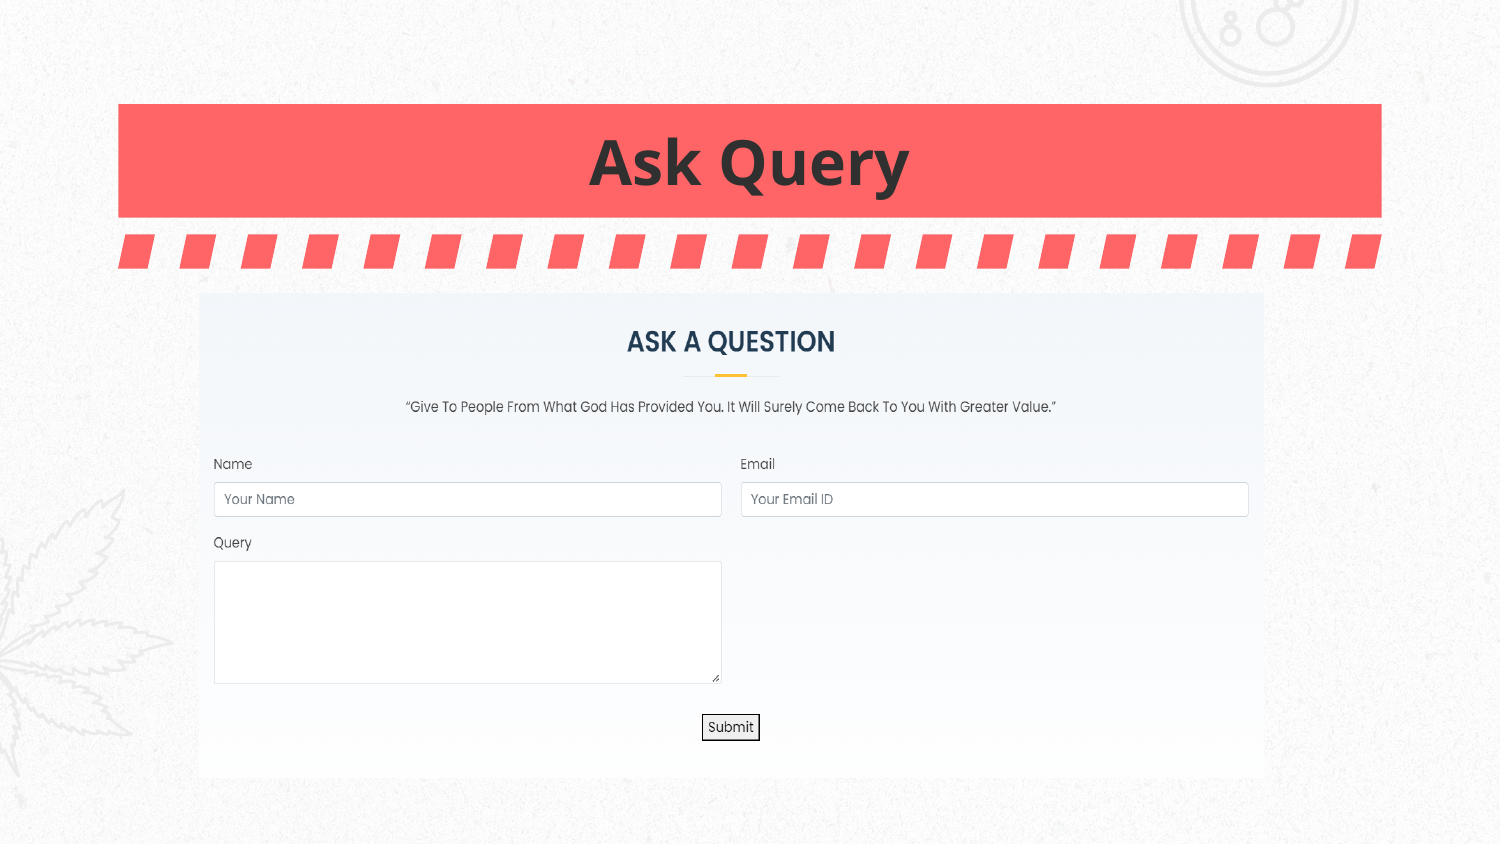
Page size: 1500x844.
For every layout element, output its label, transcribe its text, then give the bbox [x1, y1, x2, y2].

picture [199, 293, 1264, 778]
title Ask Query [118, 104, 1382, 218]
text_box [117, 234, 1383, 269]
